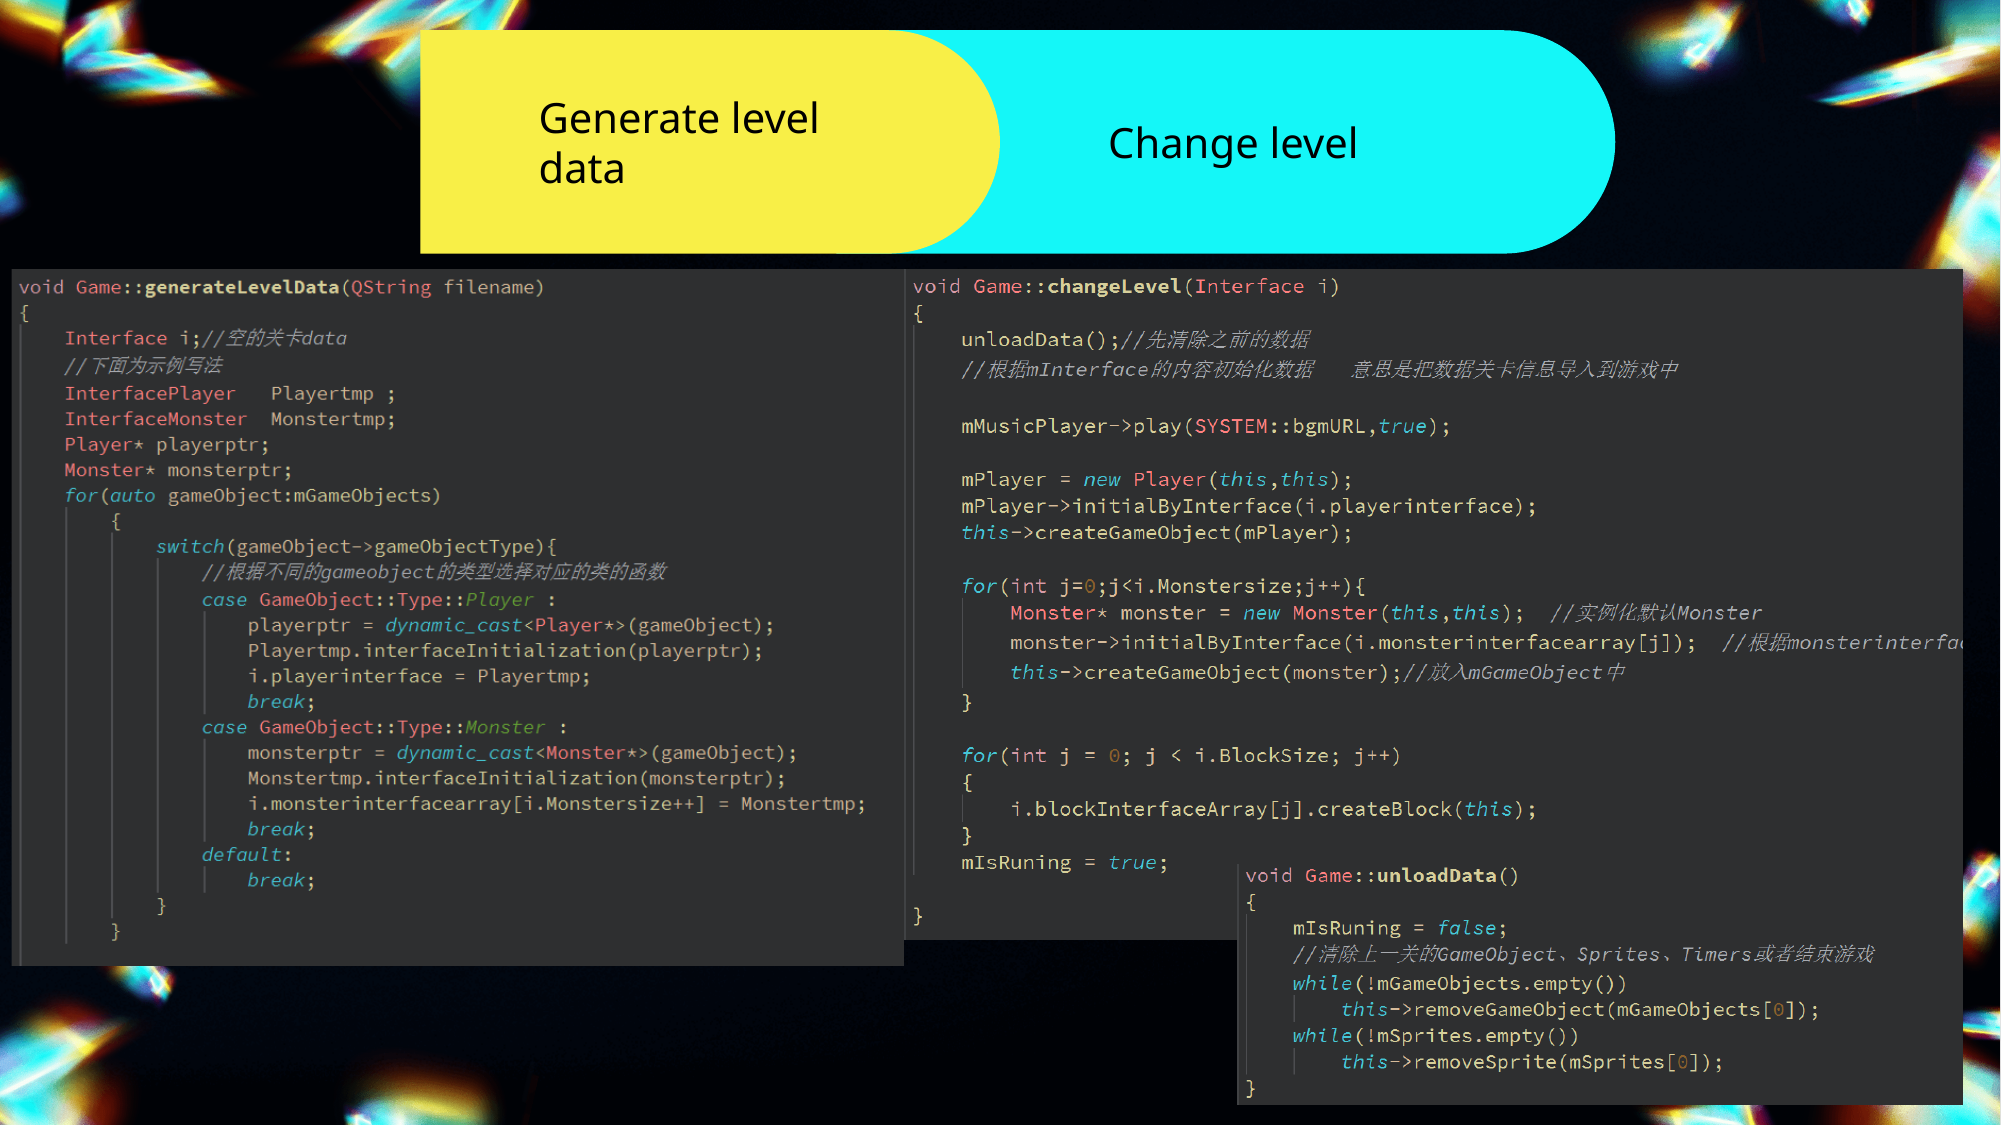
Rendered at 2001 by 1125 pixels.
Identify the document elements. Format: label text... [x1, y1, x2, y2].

text_box Change level [901, 29, 1617, 255]
picture [0, 0, 2001, 1125]
text_box Generate level data [419, 29, 1001, 255]
